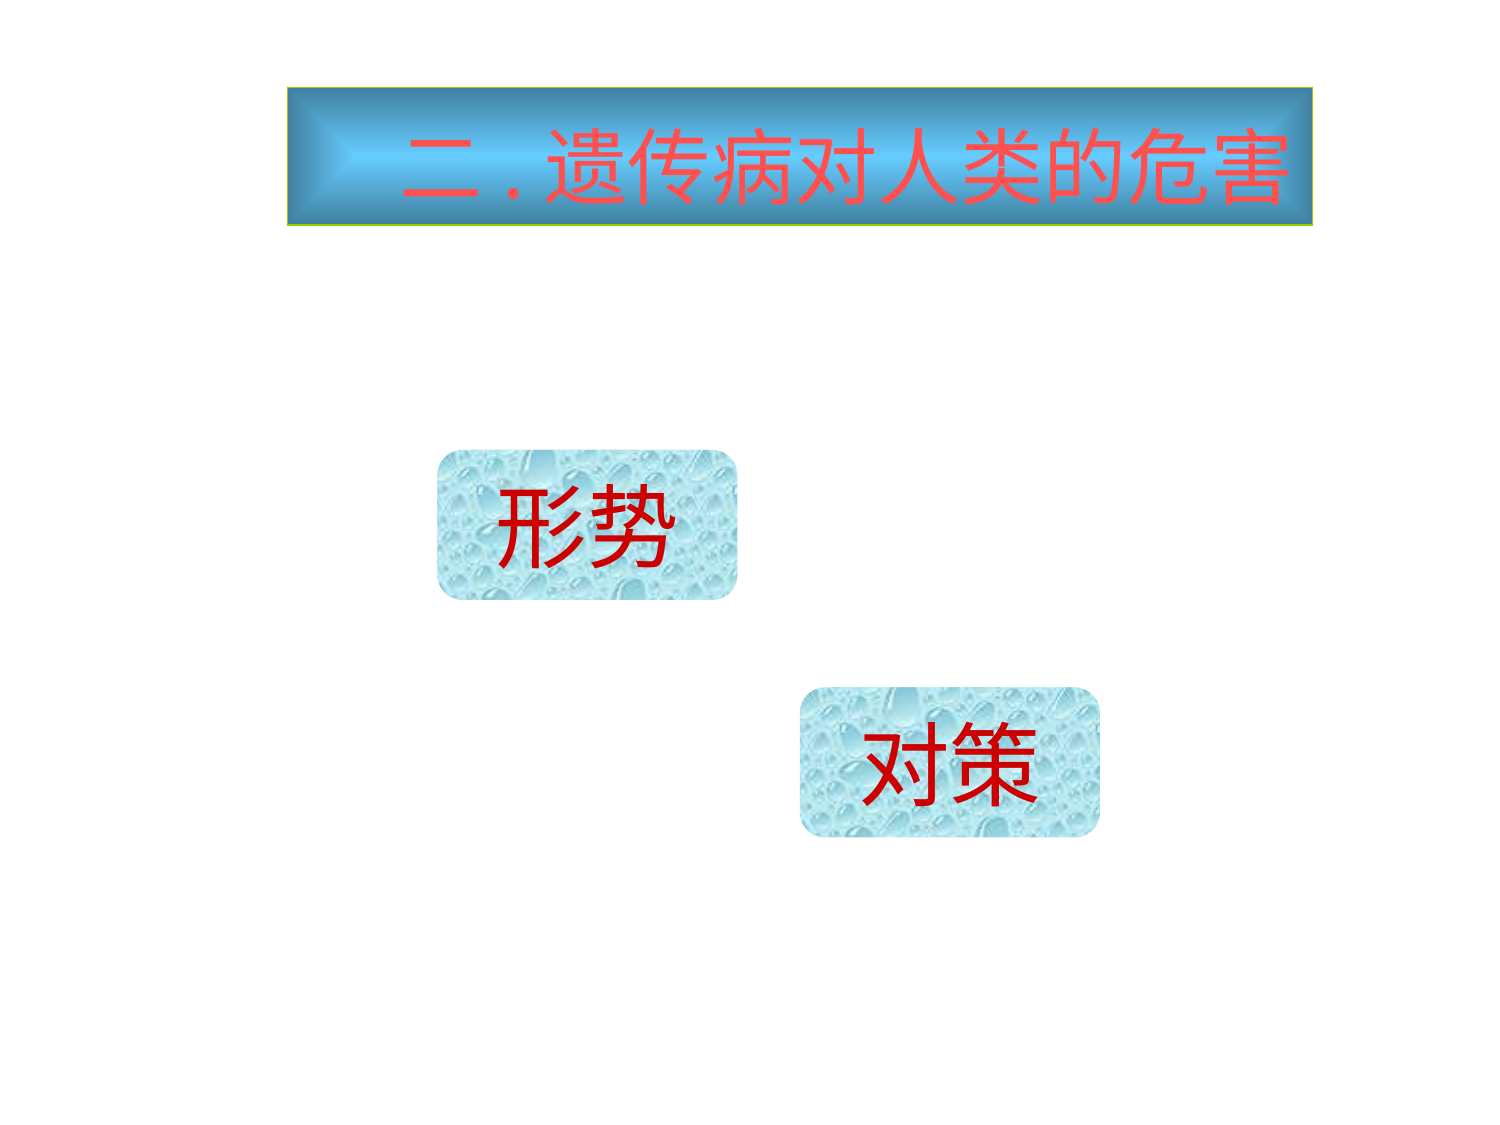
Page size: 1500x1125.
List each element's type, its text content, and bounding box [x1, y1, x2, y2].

text_box 对策 [799, 687, 1100, 838]
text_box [287, 87, 1313, 226]
text_box 形势 [437, 449, 738, 600]
